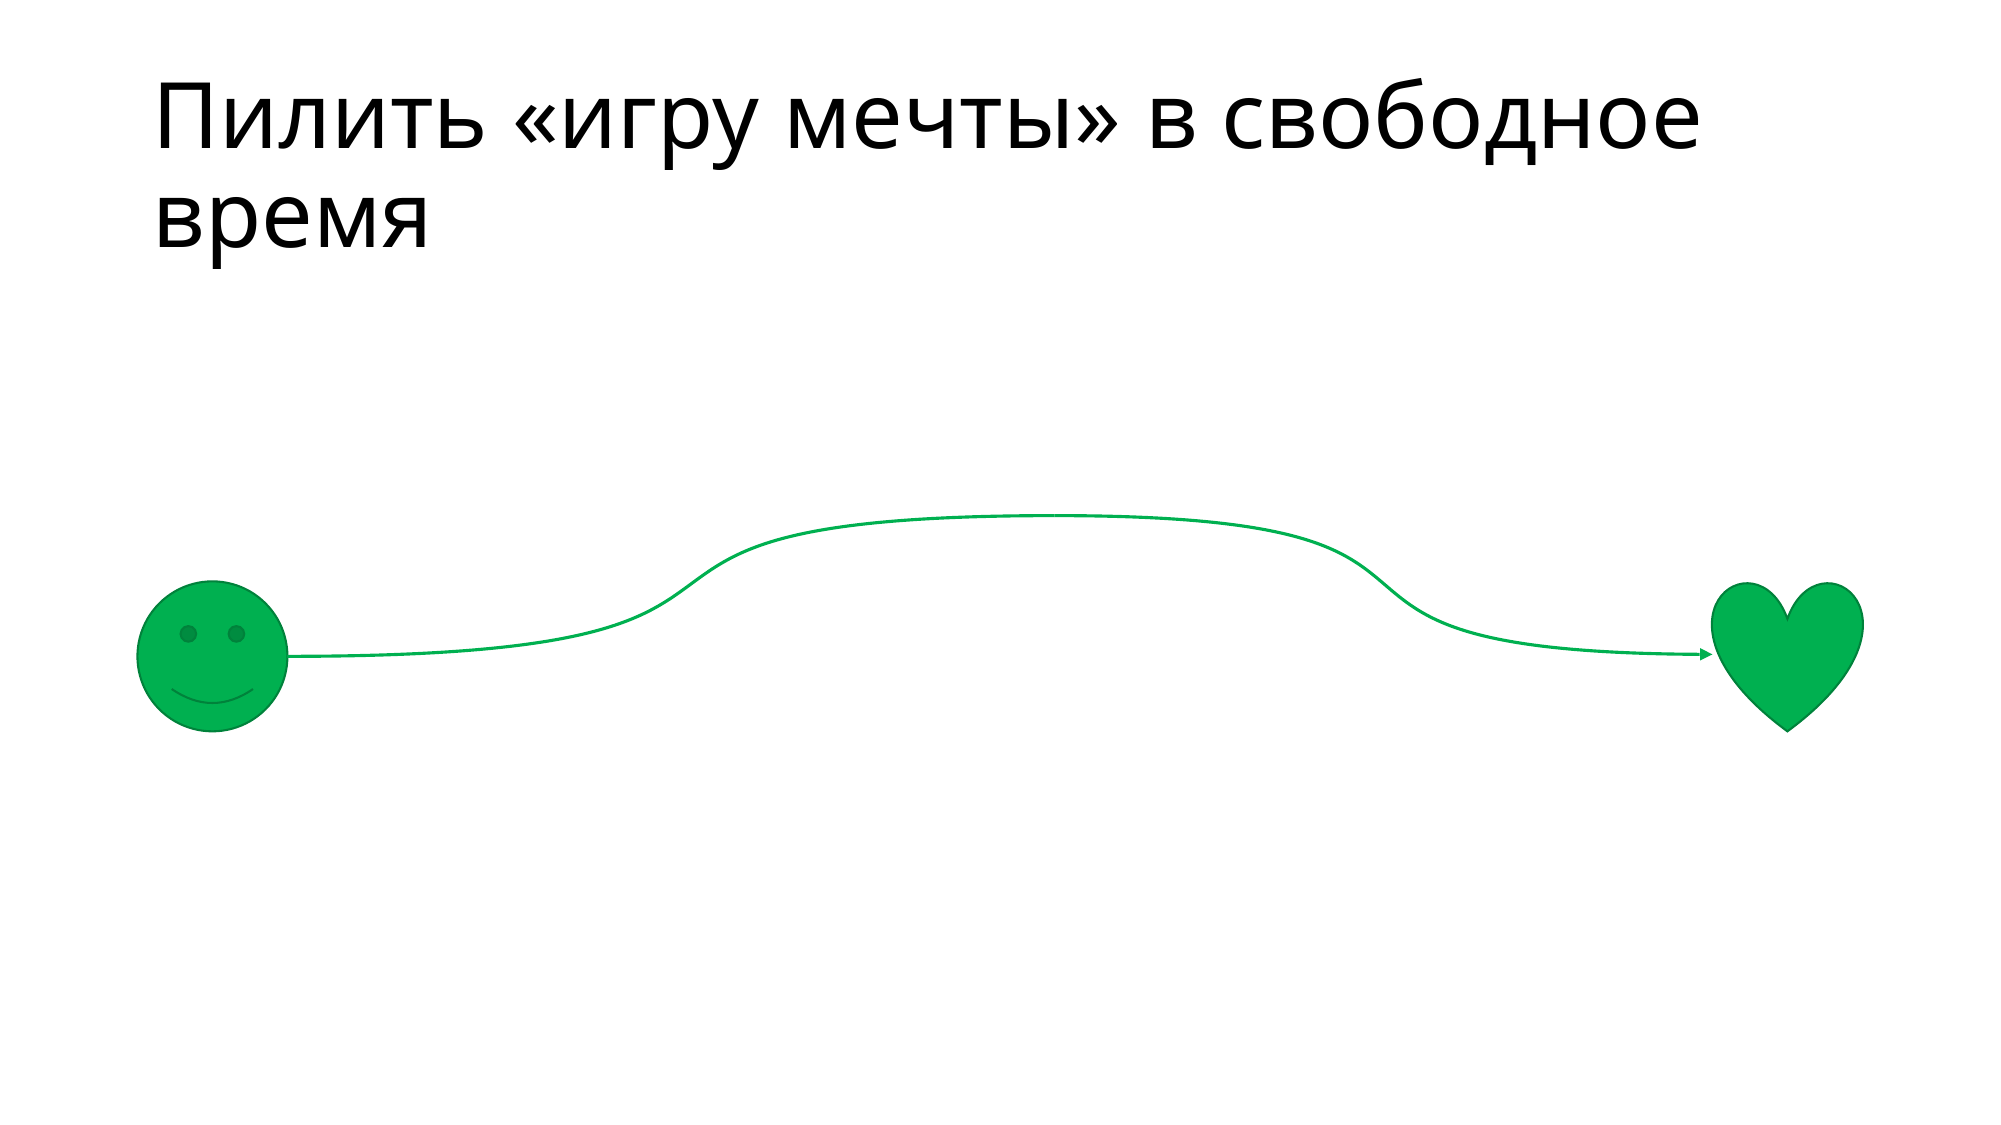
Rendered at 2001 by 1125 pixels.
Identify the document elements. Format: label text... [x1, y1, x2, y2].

text_box [1713, 582, 1864, 733]
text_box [287, 515, 1055, 657]
text_box [136, 580, 289, 733]
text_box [1055, 515, 1713, 655]
title Пилить «игру мечты» в свободное время [137, 59, 1863, 278]
